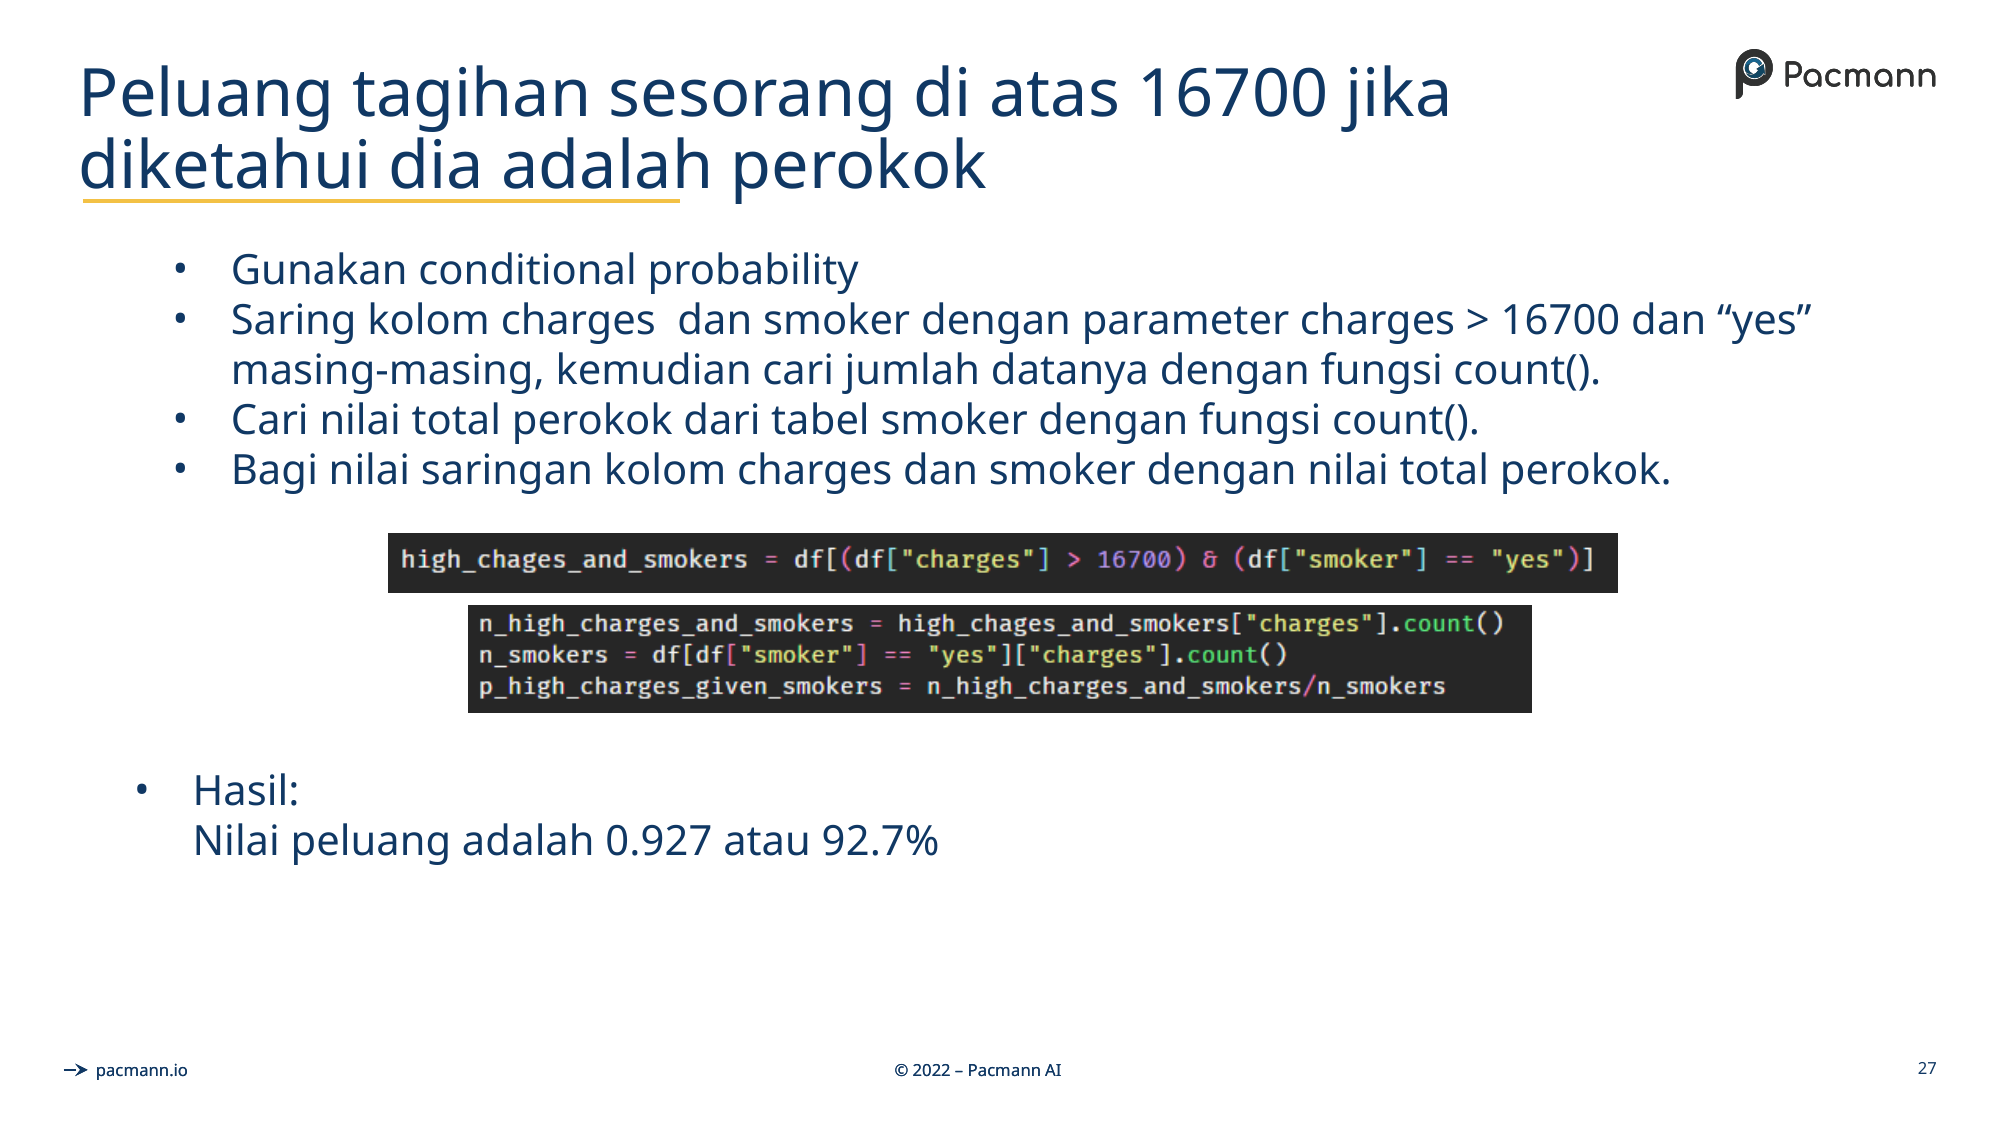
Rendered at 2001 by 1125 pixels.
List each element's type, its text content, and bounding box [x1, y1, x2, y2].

text_box Hasil: Nilai peluang adalah 0.927 atau 92.7% [102, 755, 1971, 871]
title Peluang tagihan sesorang di atas 16700 jika diketahui dia adalah perokok [63, 22, 1733, 240]
text_box Gunakan conditional probability Saring kolom charges dan smoker dengan parameter charges > 16700 dan “yes” masing-masing, kemudian cari jumlah datanya dengan fungsi count(). Cari nilai total perokok dari tabel smoker dengan fungsi count(). Bagi nilai saringan kolom charges dan smoker dengan nilai total perokok. [65, 234, 1934, 500]
picture [468, 604, 1532, 714]
picture [387, 533, 1618, 593]
picture [1733, 36, 1966, 112]
